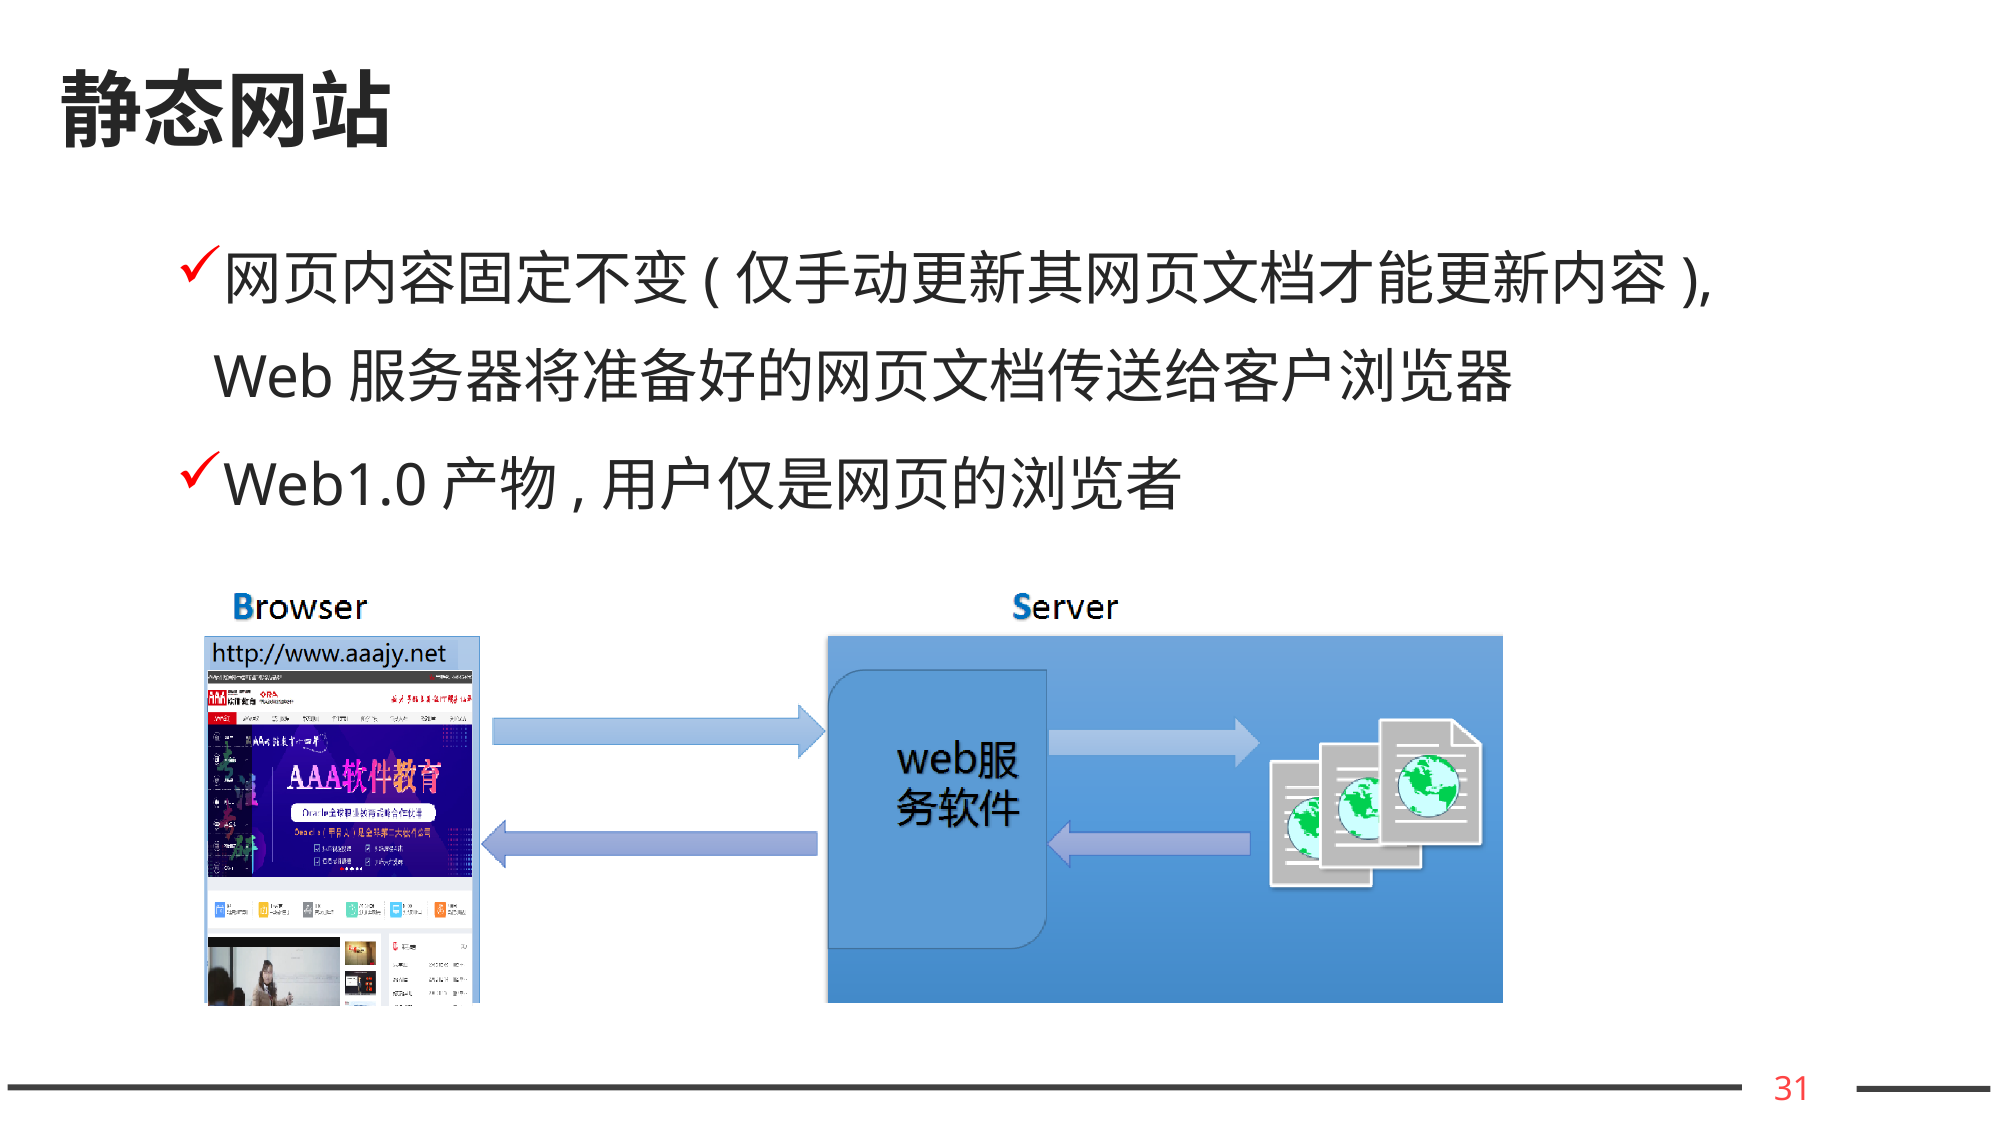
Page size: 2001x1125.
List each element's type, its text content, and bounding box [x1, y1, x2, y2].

list 网页内容固定不变(仅手动更新其网页文档才能更新内容), Web服务器将准备好的网页文档传送给客户浏览器 Web1.0产物,用户仅是网页的浏览者 [85, 205, 1811, 920]
title 静态网站 [44, 4, 1770, 222]
picture [199, 583, 1507, 1007]
